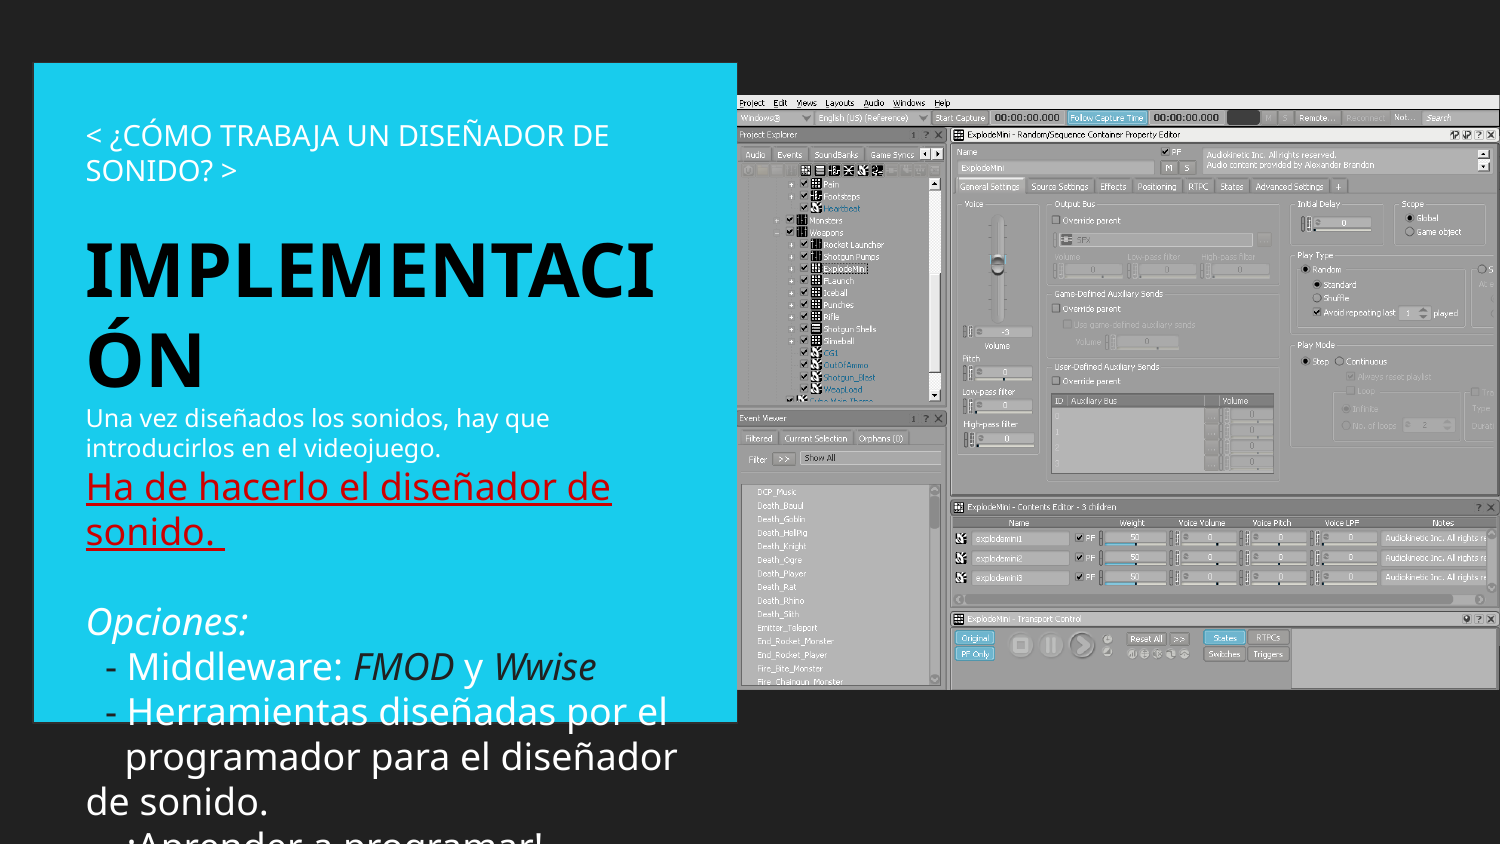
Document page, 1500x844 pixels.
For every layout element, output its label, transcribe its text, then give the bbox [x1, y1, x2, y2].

title < ¿CÓMO TRABAJA UN DISEÑADOR DE SONIDO? > IMPLEMENTACIÓN Una vez diseñados los sonidos, hay que introducirlos en el videojuego. Ha de hacerlo el diseñador de sonido. Opciones: - Middleware: FMOD y Wwise - Herramientas diseñadas por el programador para el diseñador de sonido. - ¡Aprender a programar! [70, 102, 716, 707]
picture [737, 95, 1500, 691]
text_box [33, 62, 738, 723]
